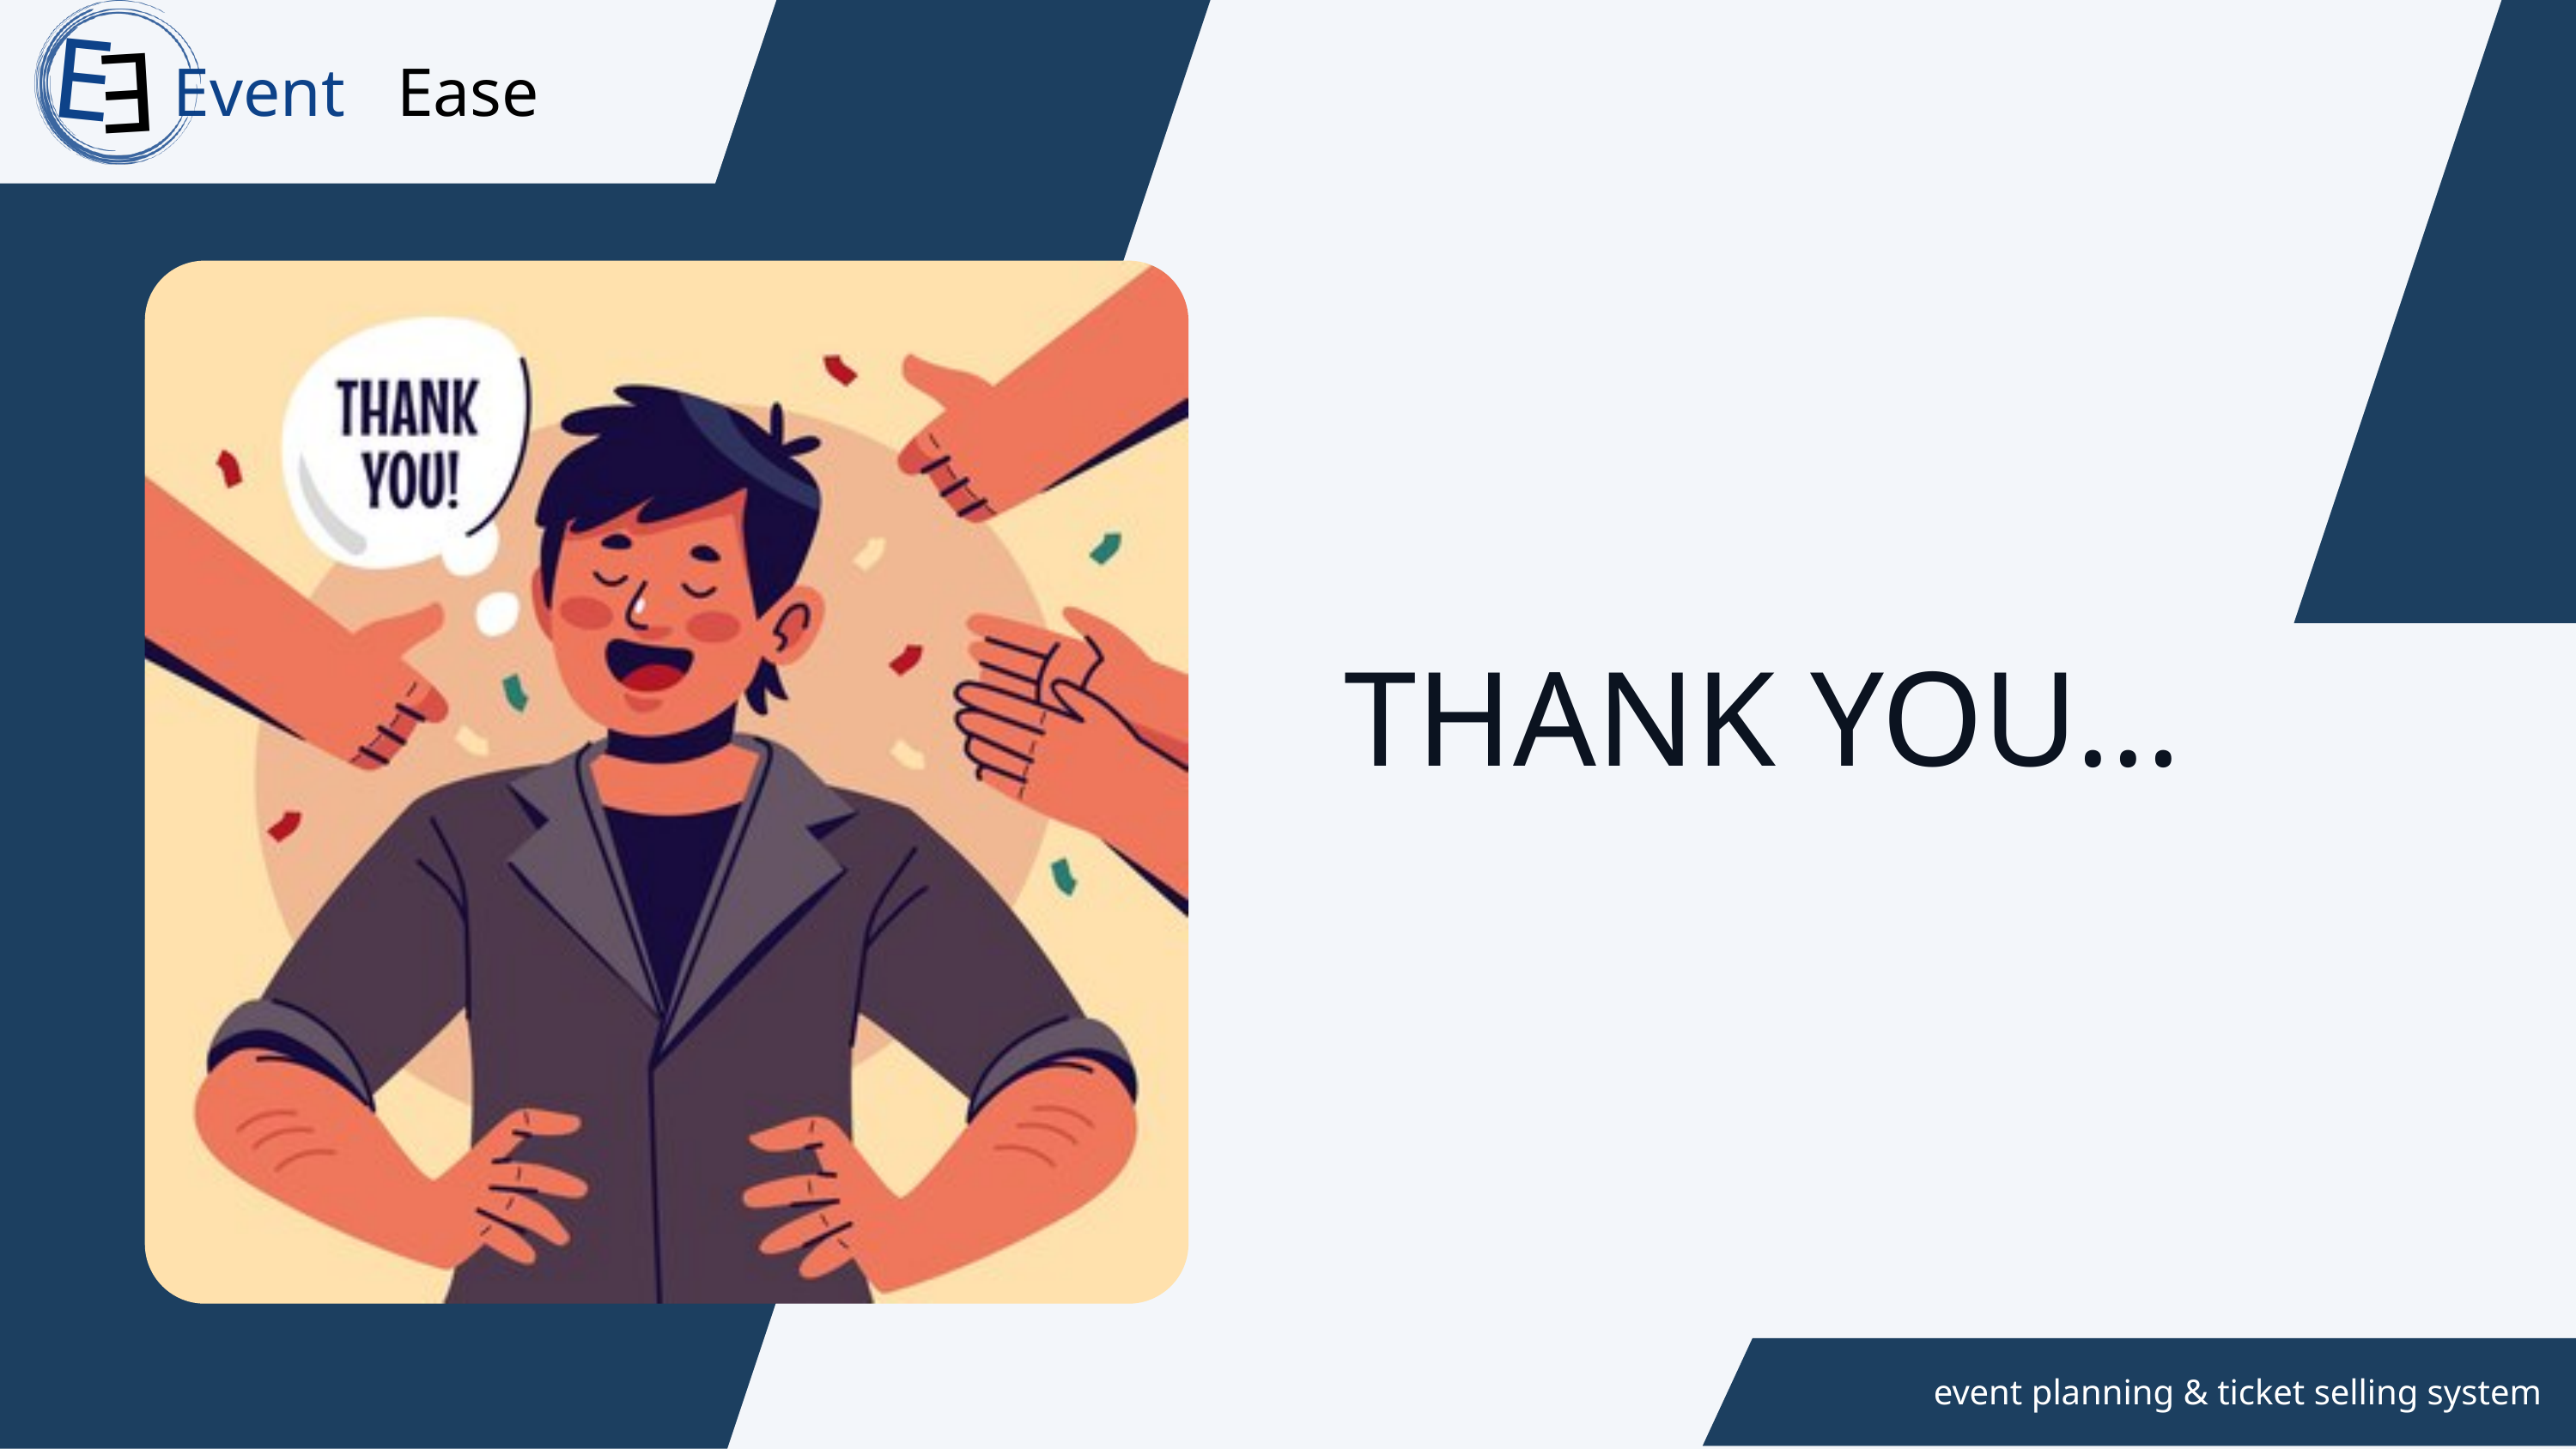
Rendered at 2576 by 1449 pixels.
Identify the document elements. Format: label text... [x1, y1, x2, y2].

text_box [2293, 0, 2576, 623]
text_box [144, 260, 1189, 1304]
text_box THANK YOU... [1344, 622, 2354, 793]
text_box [0, 0, 777, 184]
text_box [1702, 1337, 2576, 1446]
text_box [0, 0, 1211, 1449]
